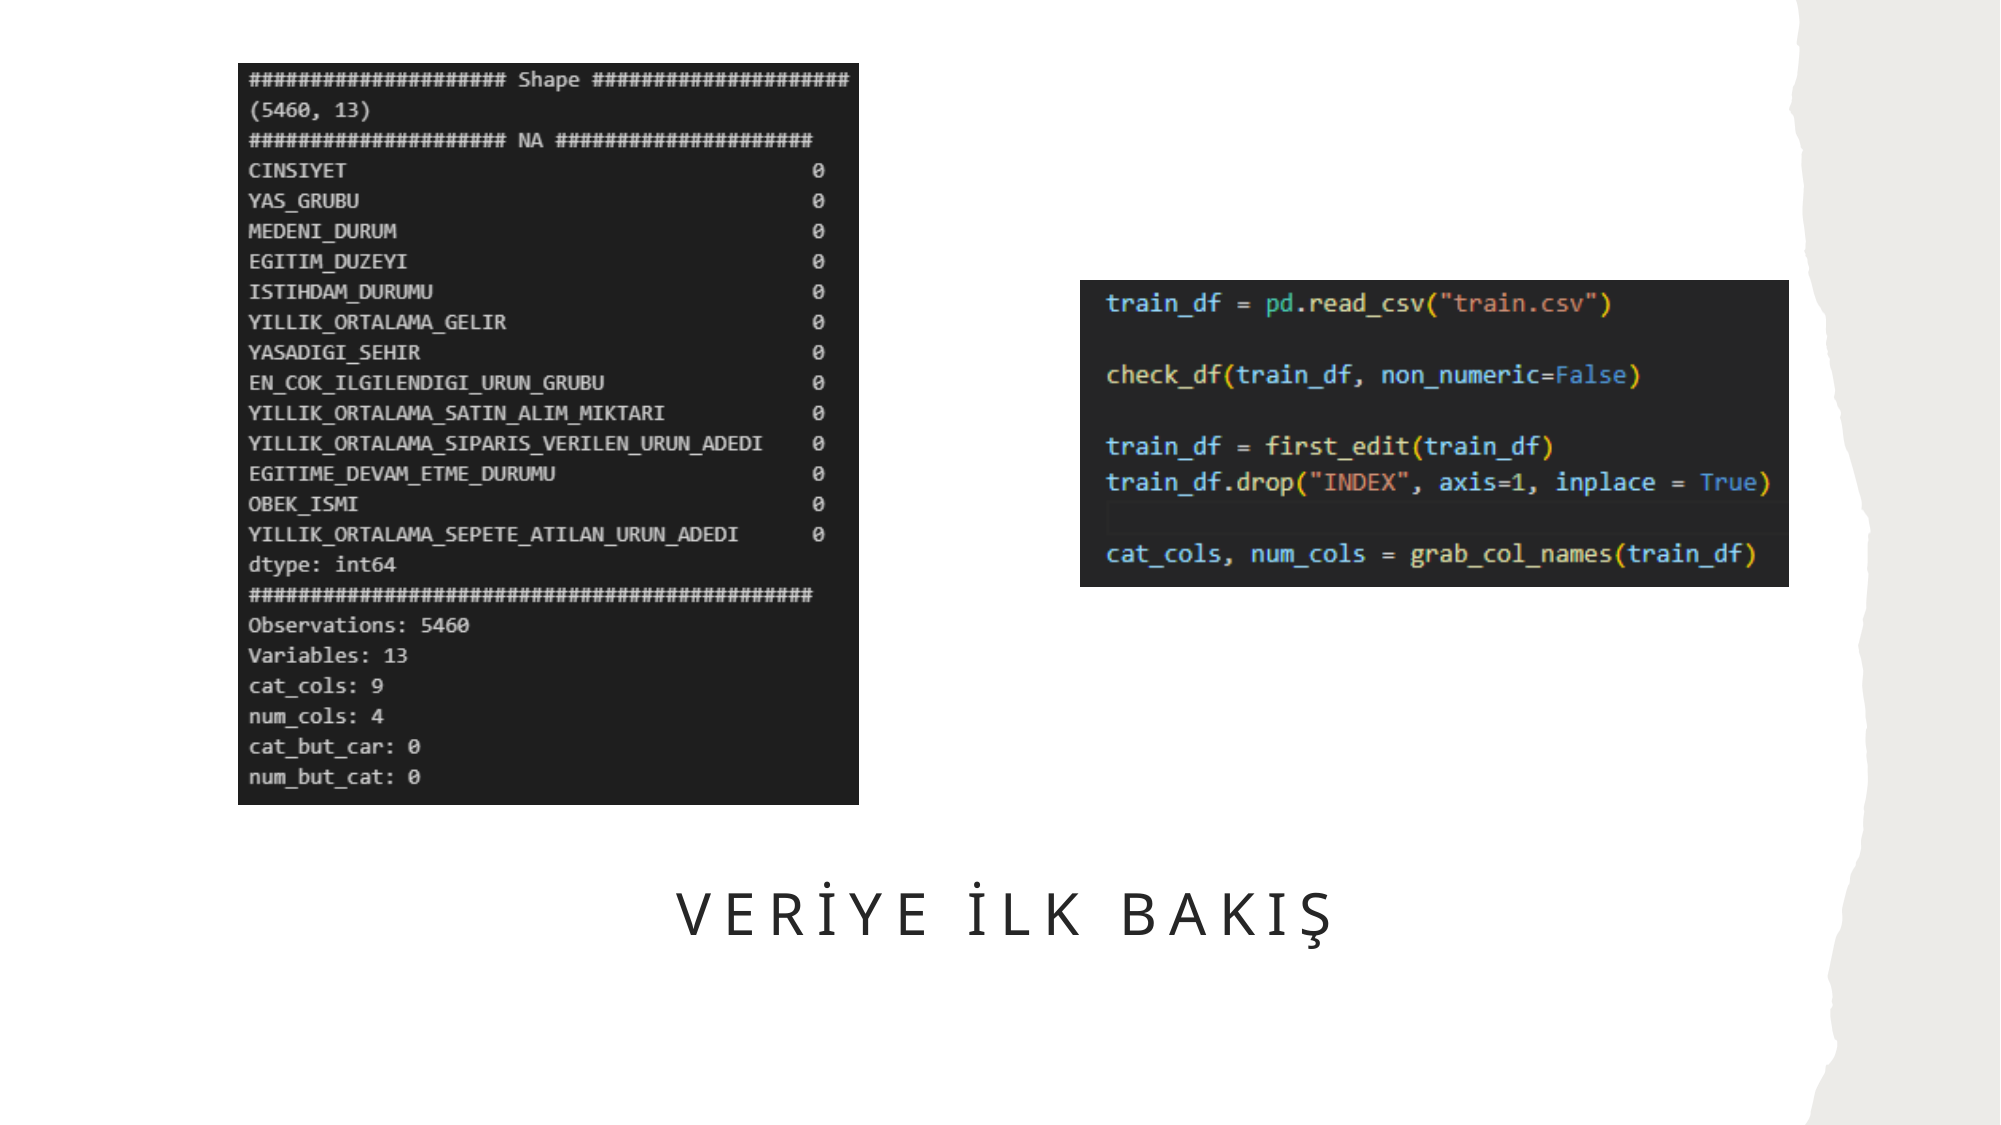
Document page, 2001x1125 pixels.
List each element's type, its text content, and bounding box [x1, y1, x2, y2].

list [238, 63, 859, 805]
title VerİYe İlk bakış [247, 790, 1762, 955]
picture [1080, 0, 2000, 1125]
